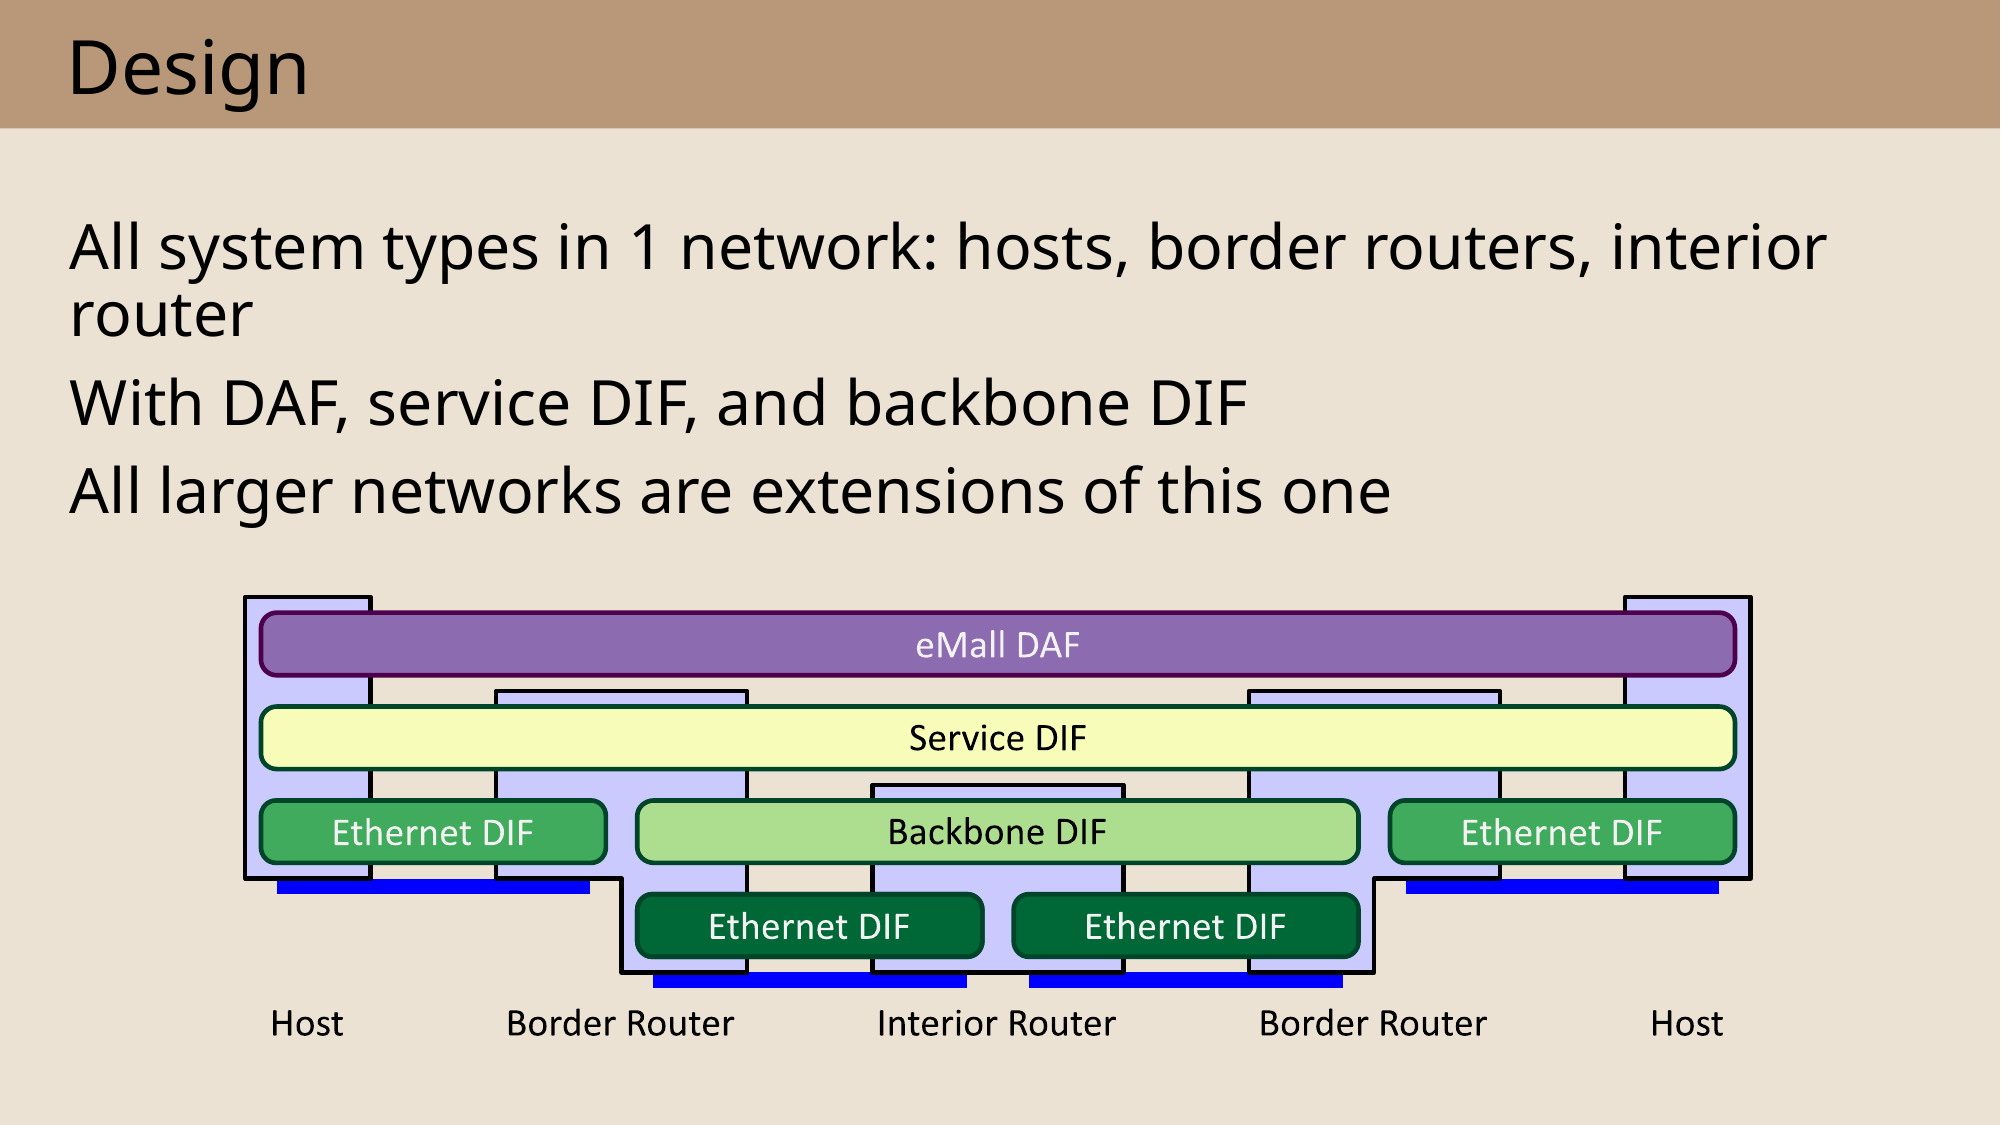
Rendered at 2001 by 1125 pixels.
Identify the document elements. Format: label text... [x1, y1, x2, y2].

list All system types in 1 network: hosts, border routers, interior router With DAF, service DIF, and backbone DIF All larger networks are extensions of this one [54, 208, 1945, 539]
title Design [0, 0, 2000, 129]
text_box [56, 580, 1945, 1057]
